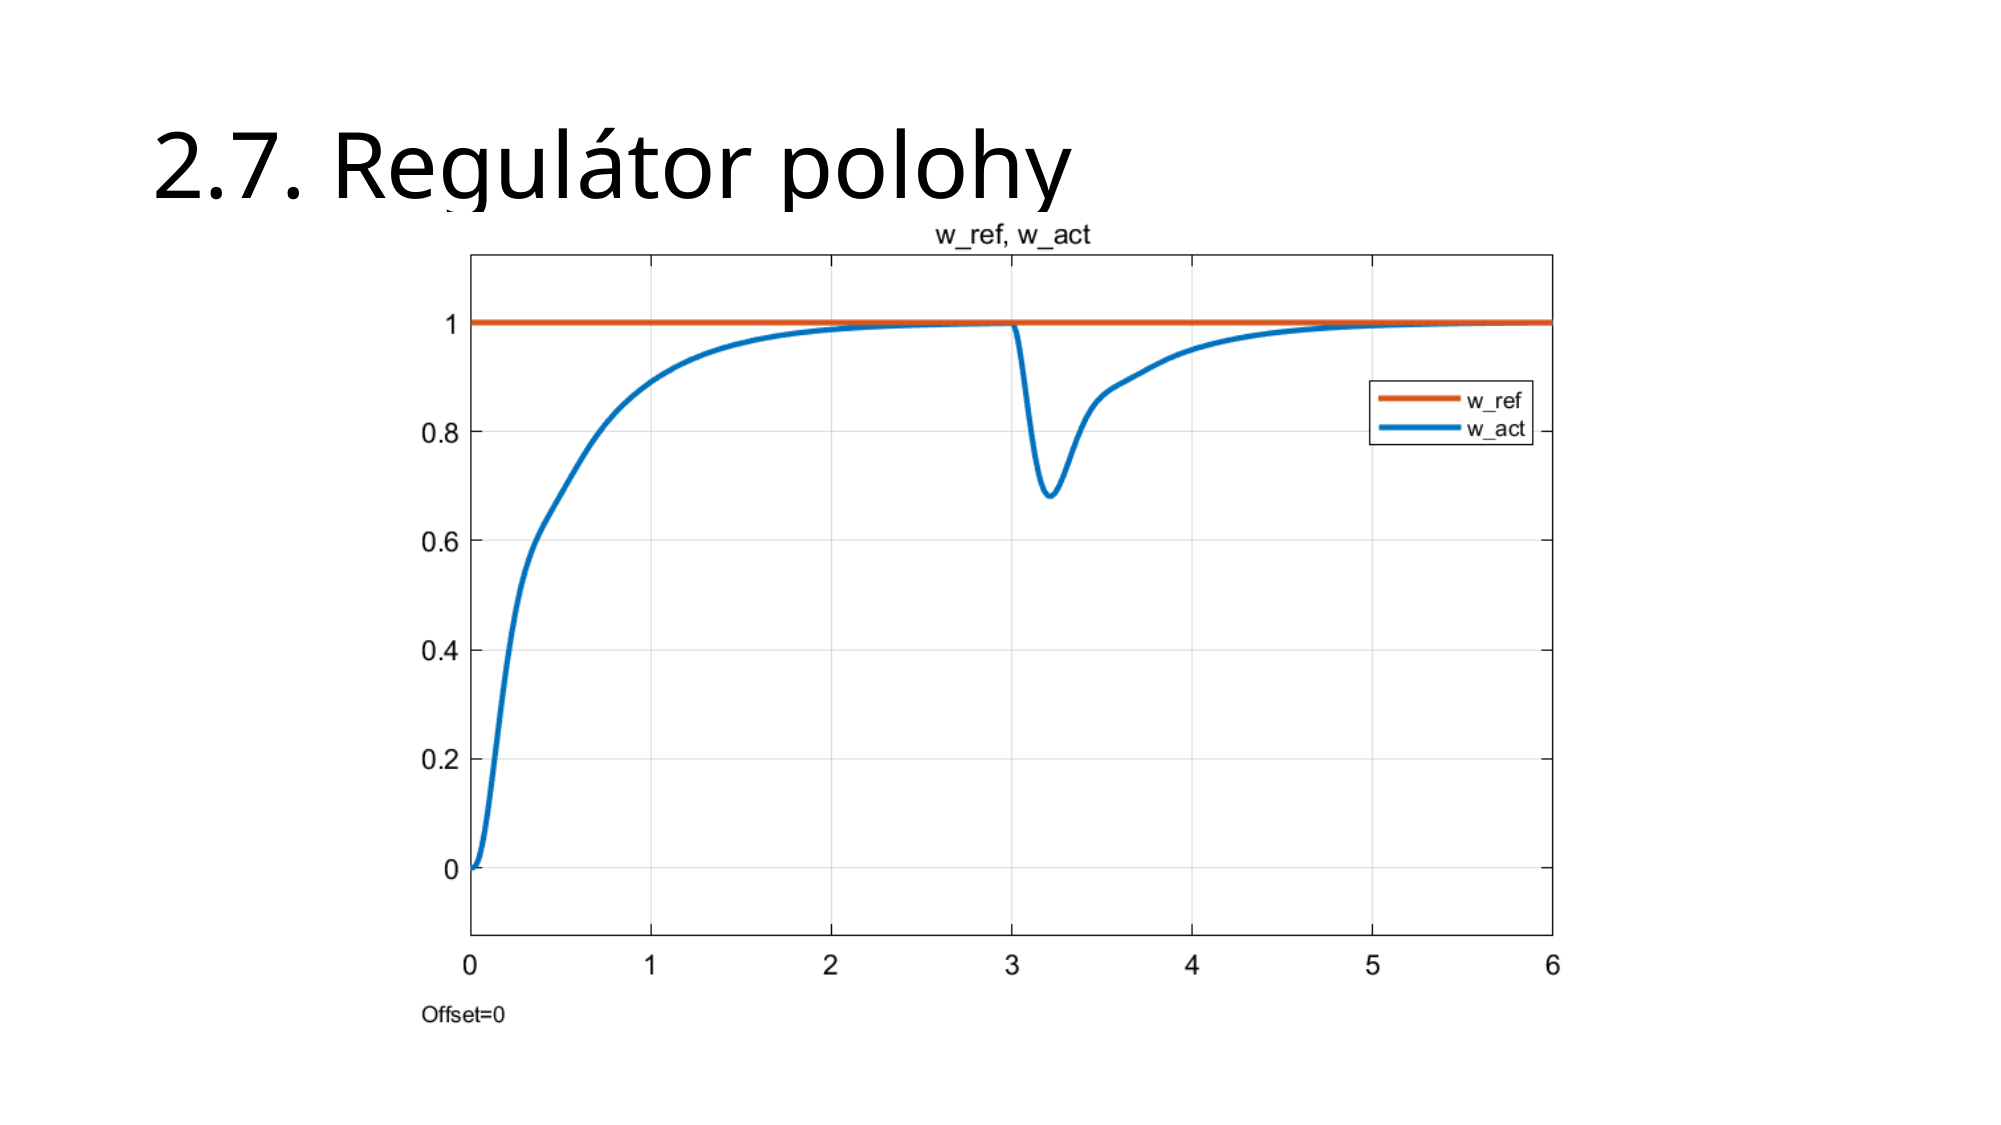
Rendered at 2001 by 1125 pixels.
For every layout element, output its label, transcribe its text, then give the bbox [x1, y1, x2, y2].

picture [420, 212, 1580, 1033]
title 2.7. Regulátor polohy [137, 59, 1863, 278]
